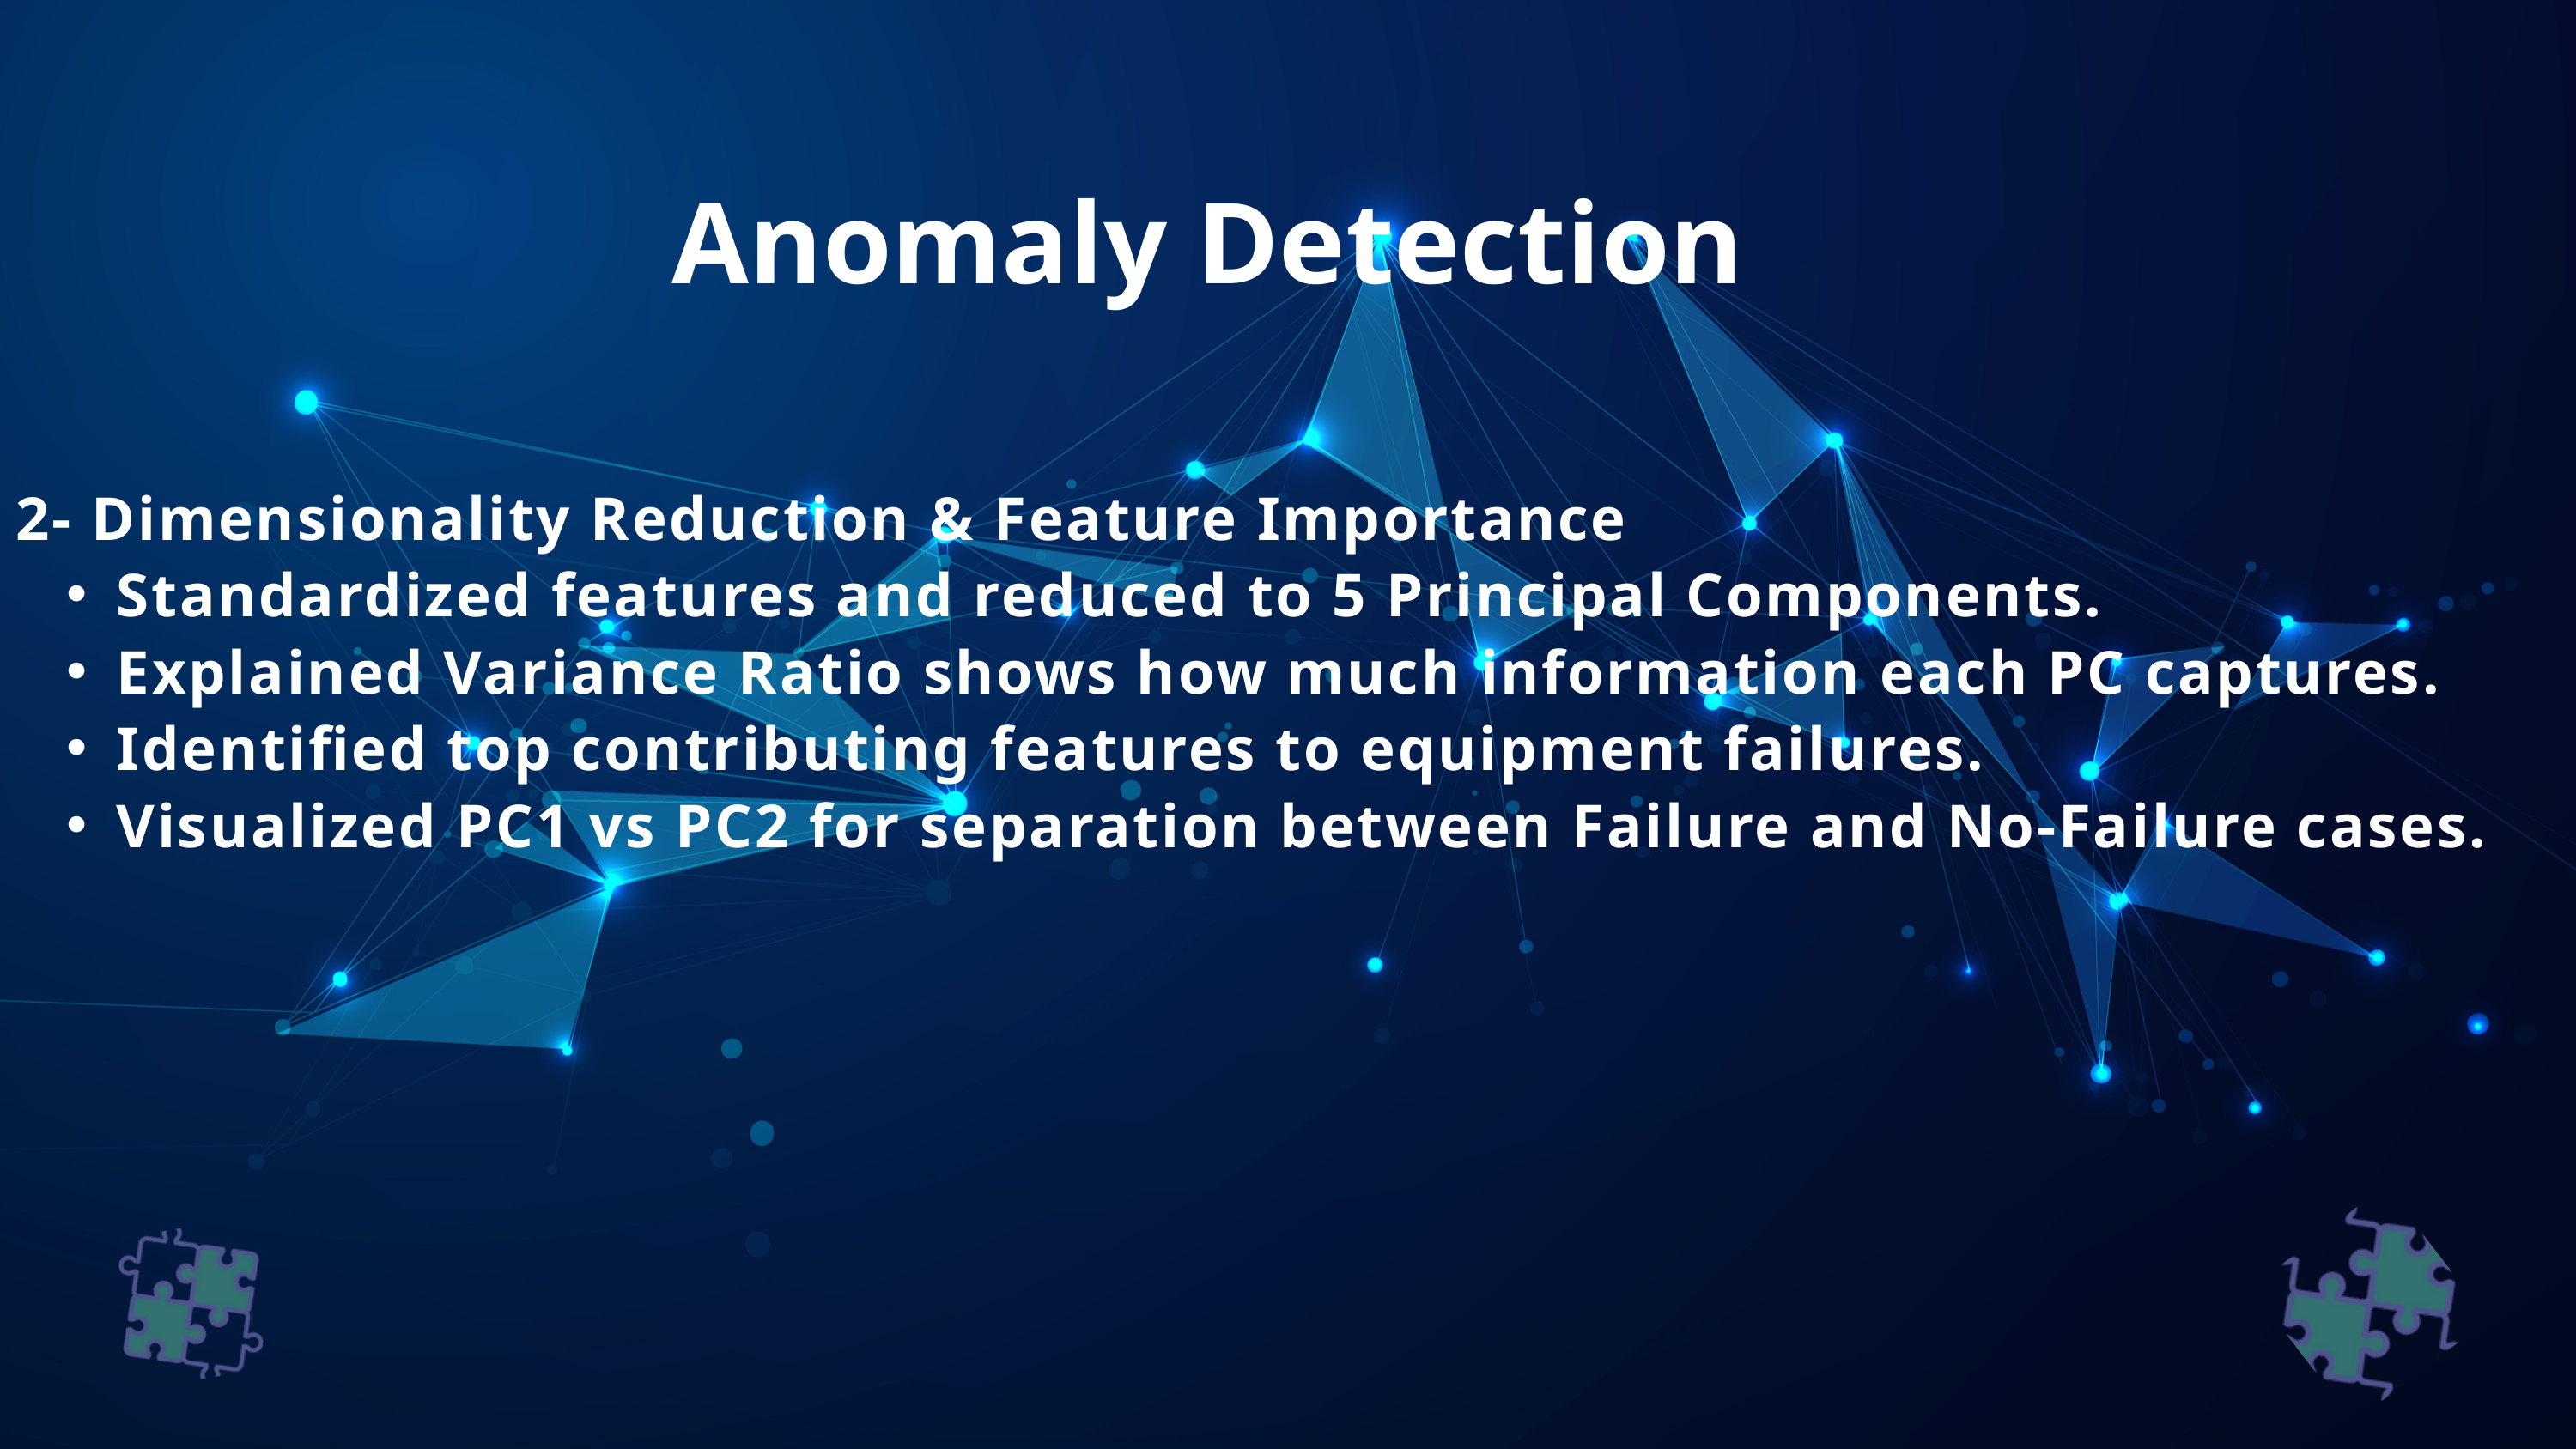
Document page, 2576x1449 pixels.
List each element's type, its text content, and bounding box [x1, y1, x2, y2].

text_box [2251, 1185, 2488, 1422]
text_box [0, 0, 2576, 1449]
text_box Anomaly Detection [0, 161, 2488, 306]
text_box 2- Dimensionality Reduction & Feature Importance Standardized features and reduced to 5 Principal Components. Explained Variance Ratio shows how much information each PC captures. Identified top contributing features to equipment failures. Visualized PC1 vs PC2 for separation between Failure and No-Failure cases. [15, 475, 2505, 937]
text_box [103, 1216, 279, 1392]
